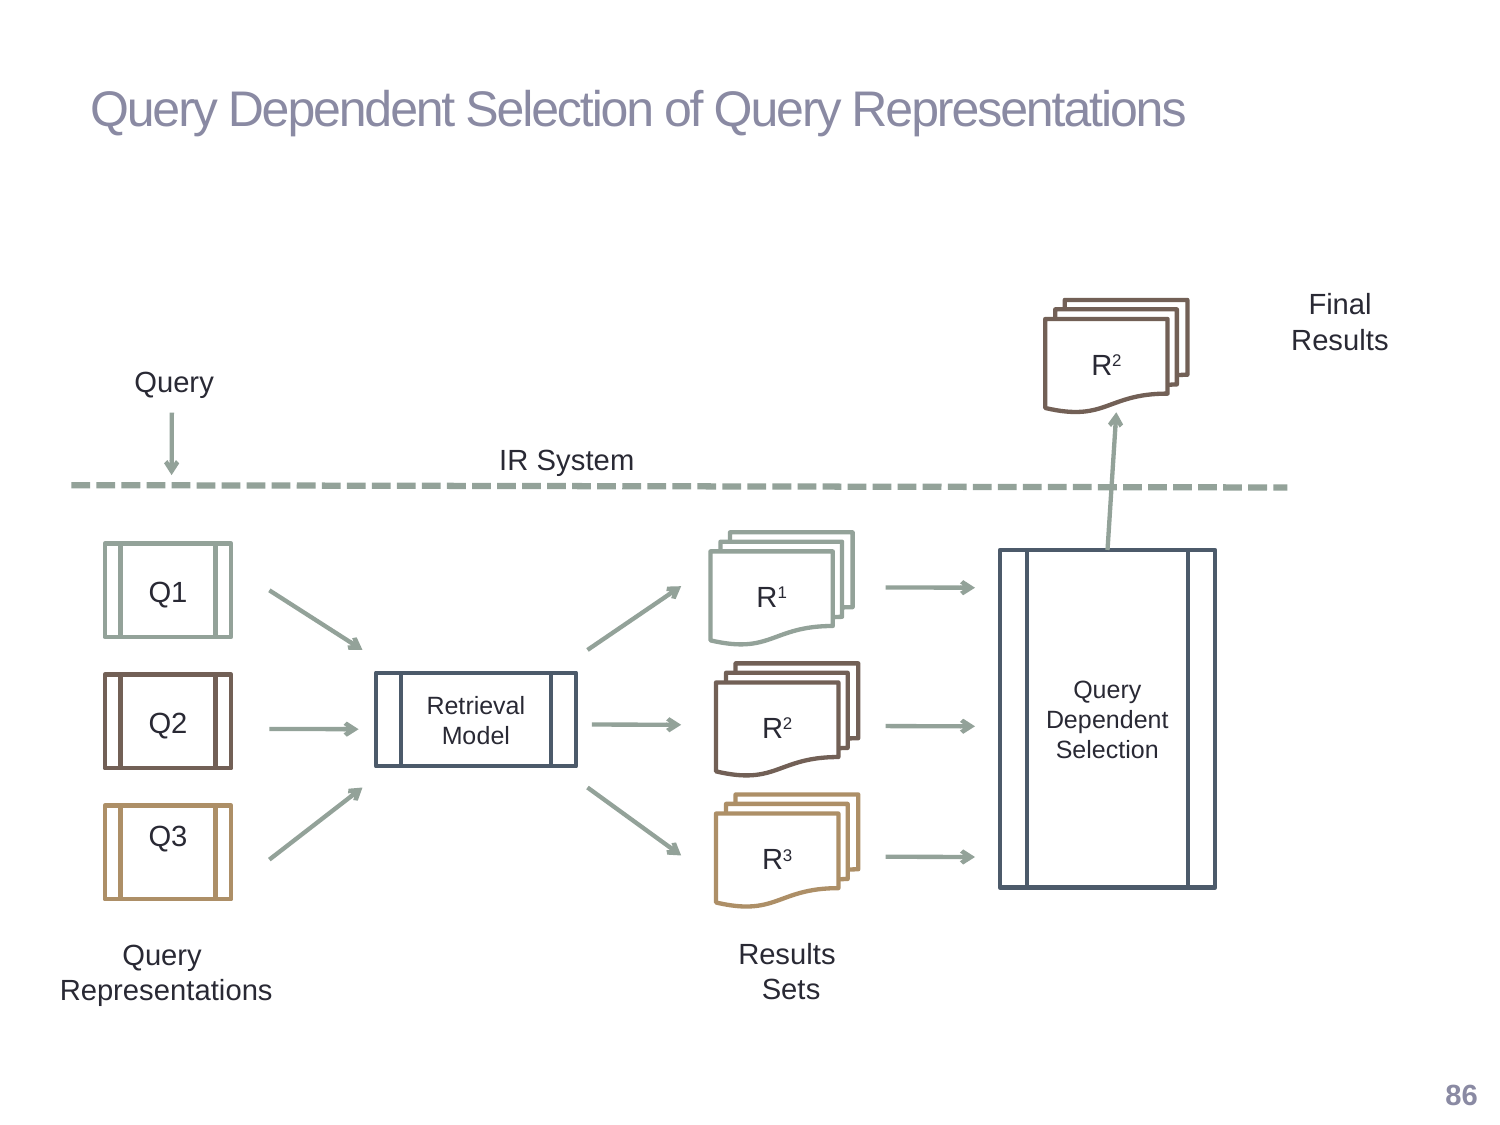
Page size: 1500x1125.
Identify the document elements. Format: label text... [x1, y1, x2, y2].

text_box IR System [484, 433, 786, 482]
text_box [587, 585, 682, 651]
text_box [999, 278, 1500, 888]
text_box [119, 355, 251, 476]
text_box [562, 532, 1021, 1014]
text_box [269, 787, 363, 860]
text_box Retrieval Model [404, 671, 559, 768]
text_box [71, 484, 1288, 488]
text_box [269, 590, 363, 651]
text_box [0, 543, 396, 1016]
title Query Dependent Selection of Query Representations [75, 12, 1425, 200]
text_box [587, 787, 682, 856]
slide_number 86 [1404, 1066, 1493, 1121]
